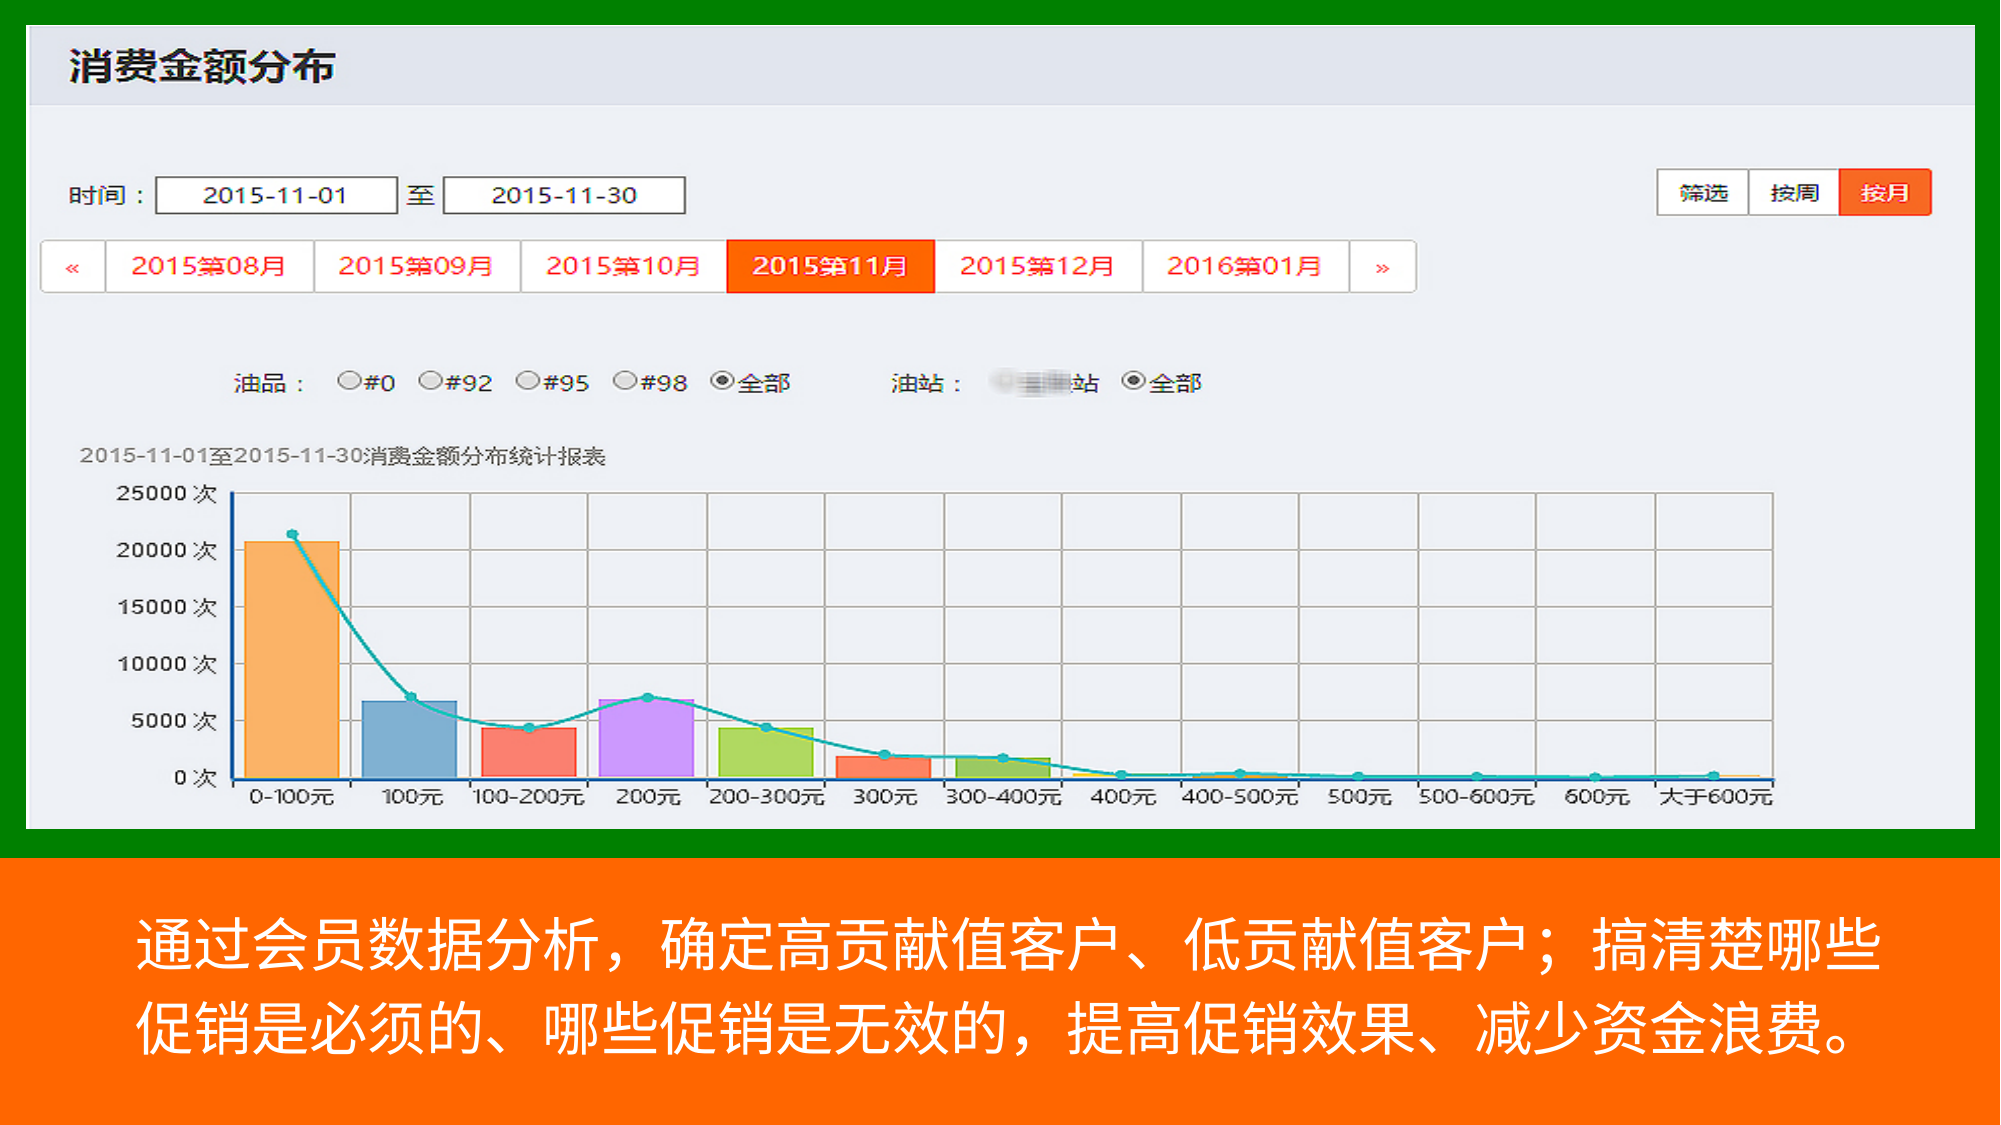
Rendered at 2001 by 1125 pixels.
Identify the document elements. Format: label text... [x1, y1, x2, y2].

text_box [0, 0, 2000, 858]
picture [26, 25, 1975, 829]
text_box 通过会员数据分析，确定高贡献值客户、低贡献值客户；搞清楚哪些促销是必须的、哪些促销是无效的，提高促销效果、减少资金浪费。 [120, 855, 1946, 1101]
text_box [0, 858, 2000, 1125]
